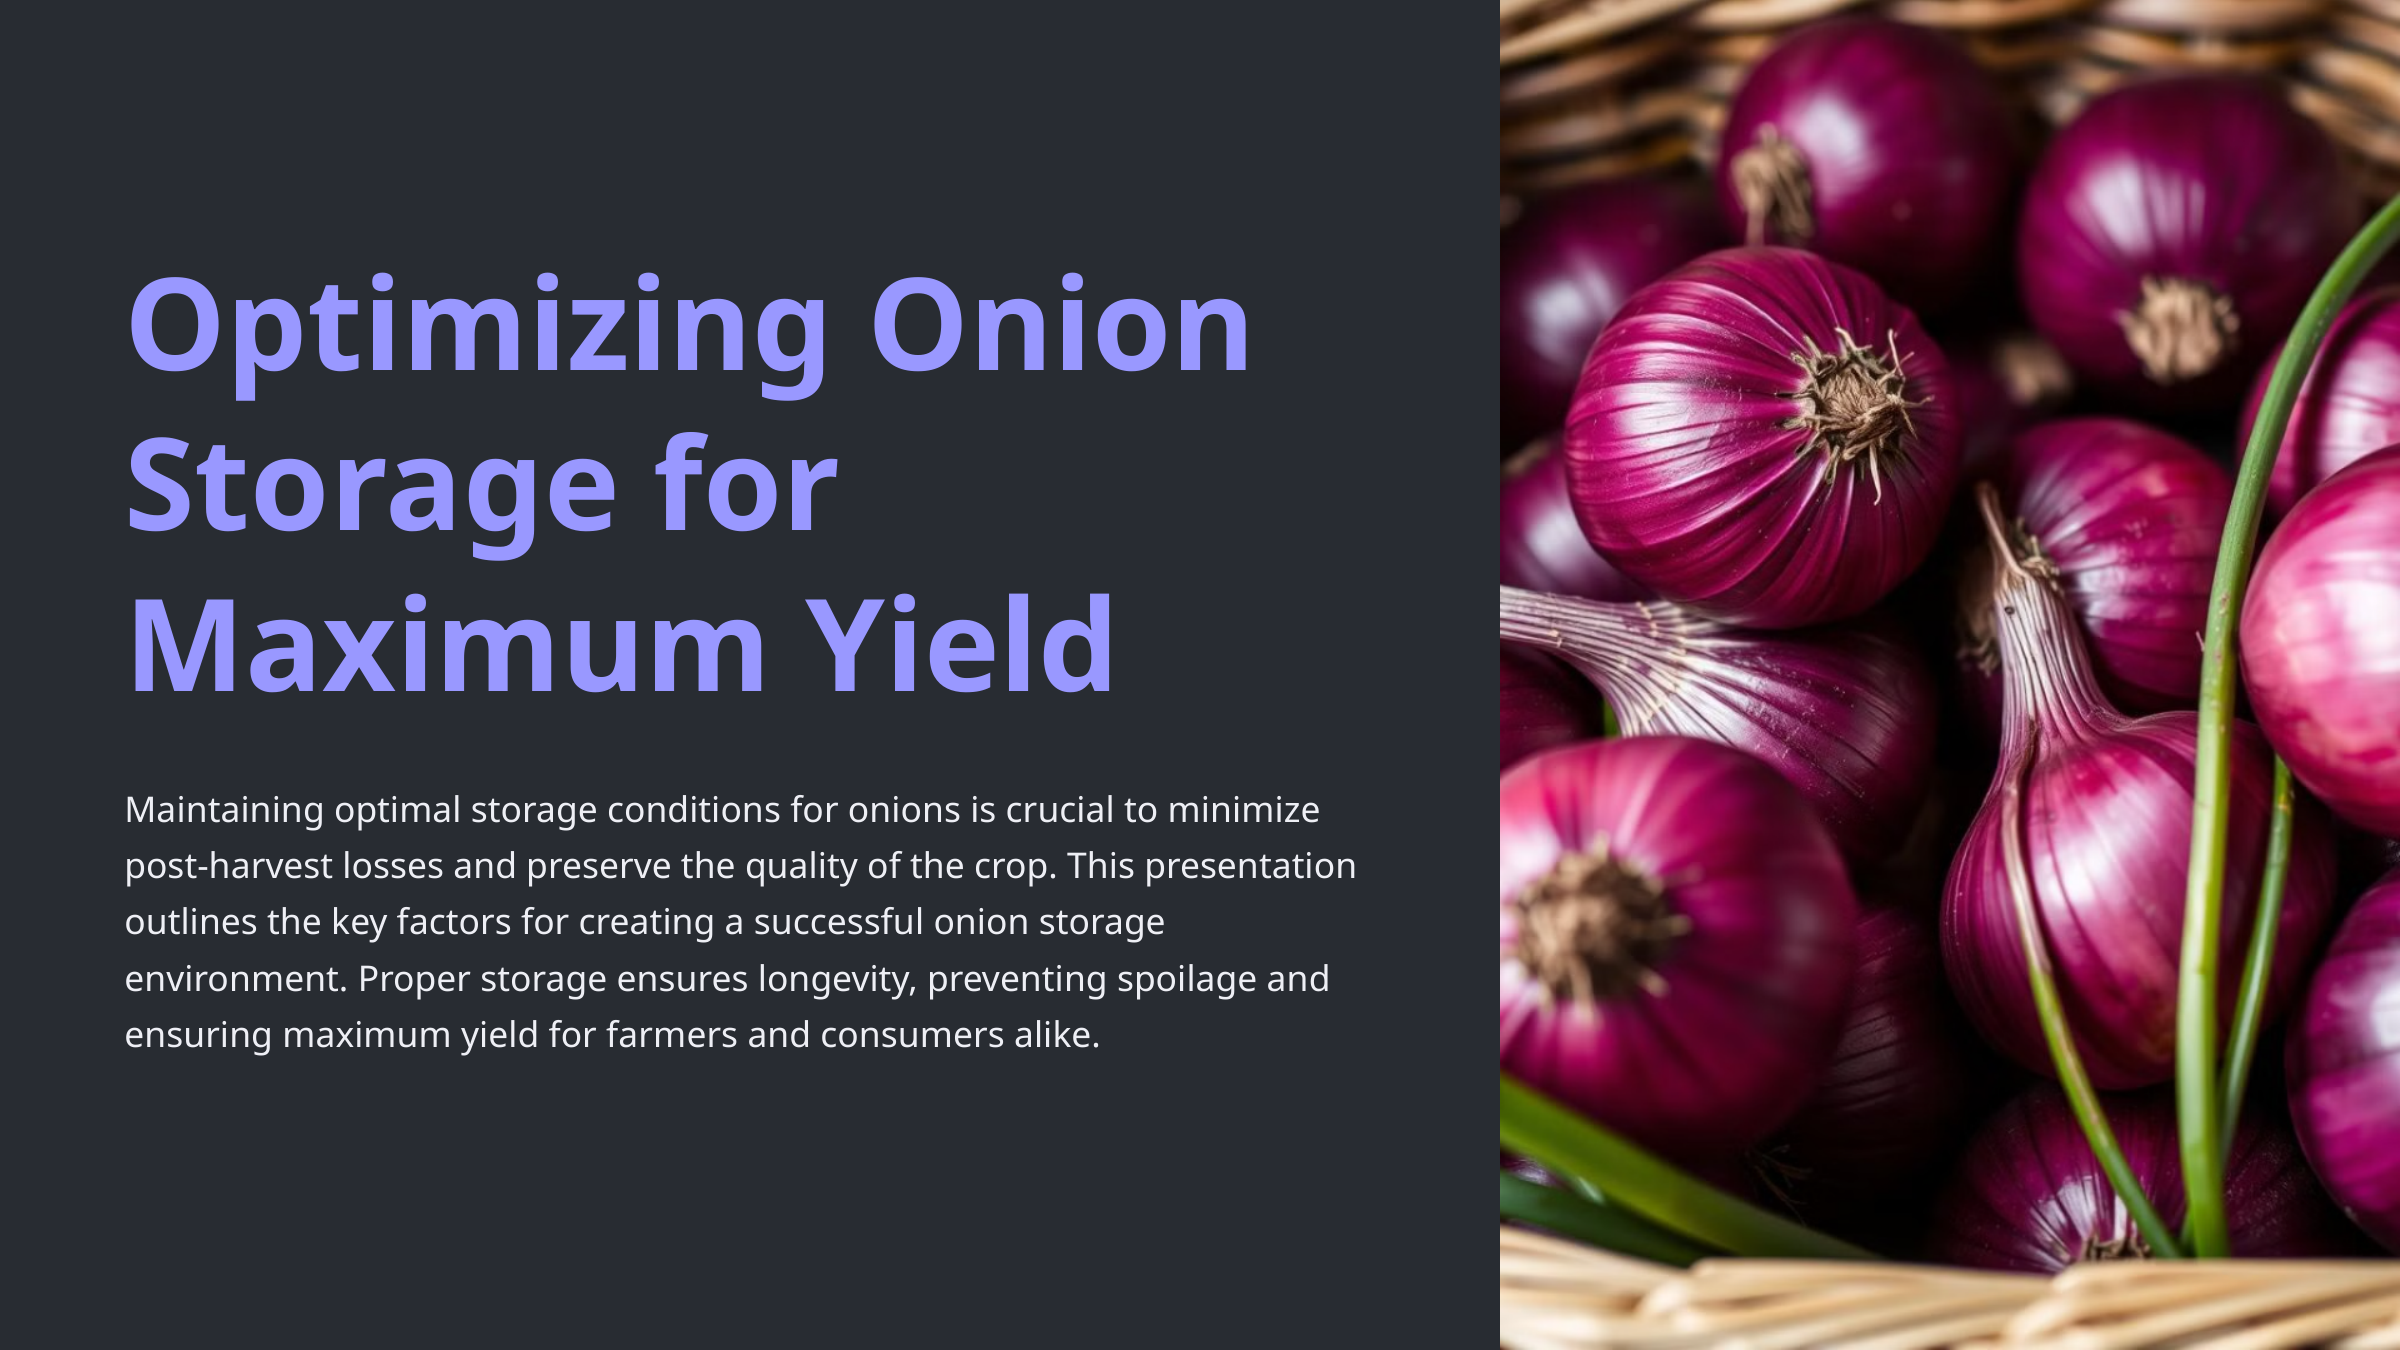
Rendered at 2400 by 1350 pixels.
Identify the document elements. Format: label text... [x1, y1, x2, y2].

text_box Optimizing Onion Storage for Maximum Yield [124, 235, 1376, 720]
text_box Maintaining optimal storage conditions for onions is crucial to minimize post-harvest losses and preserve the quality of the crop. This presentation outlines the key factors for creating a successful onion storage environment. Proper storage ensures longevity, preventing spoilage and ensuring maximum yield for farmers and consumers alike. [124, 773, 1376, 1115]
picture [1499, 0, 2400, 1350]
